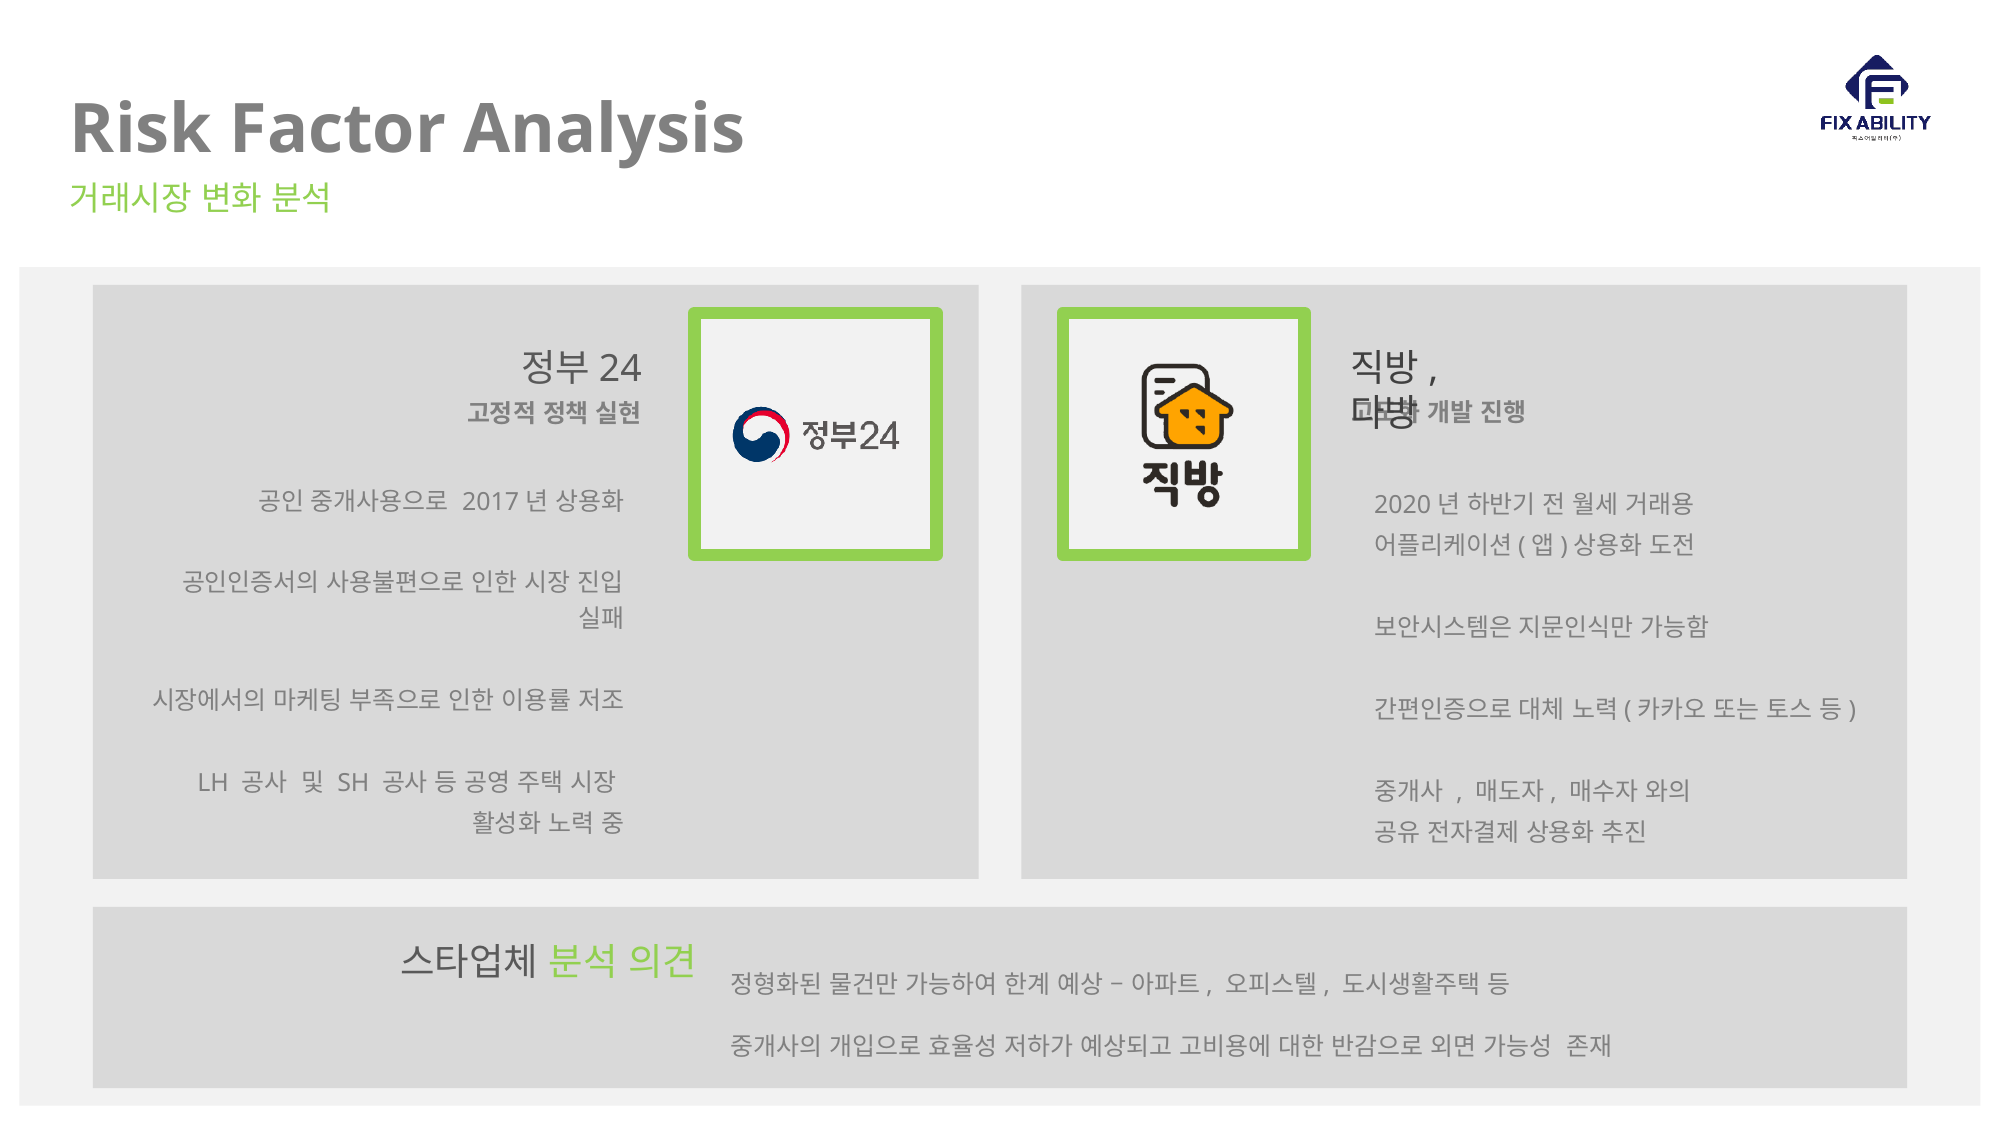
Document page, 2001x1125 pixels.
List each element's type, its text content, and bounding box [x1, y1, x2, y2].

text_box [92, 284, 1908, 880]
text_box 거래시장 변화 분석 [55, 169, 504, 232]
text_box [91, 905, 1909, 1090]
picture [1821, 54, 1931, 141]
text_box [17, 265, 1982, 1108]
text_box 정형화된 물건만 가능하여 한계 예상 – 아파트, 오피스텔, 도시생활주택 등 중개사의 개입으로 효율성 저하가 예상되고 고비용에 대한 반감으로 외면 가능성 존재 [715, 946, 1628, 1068]
text_box 스타업체 분석 의견 [385, 930, 807, 991]
text_box Risk Factor Analysis [54, 50, 906, 201]
